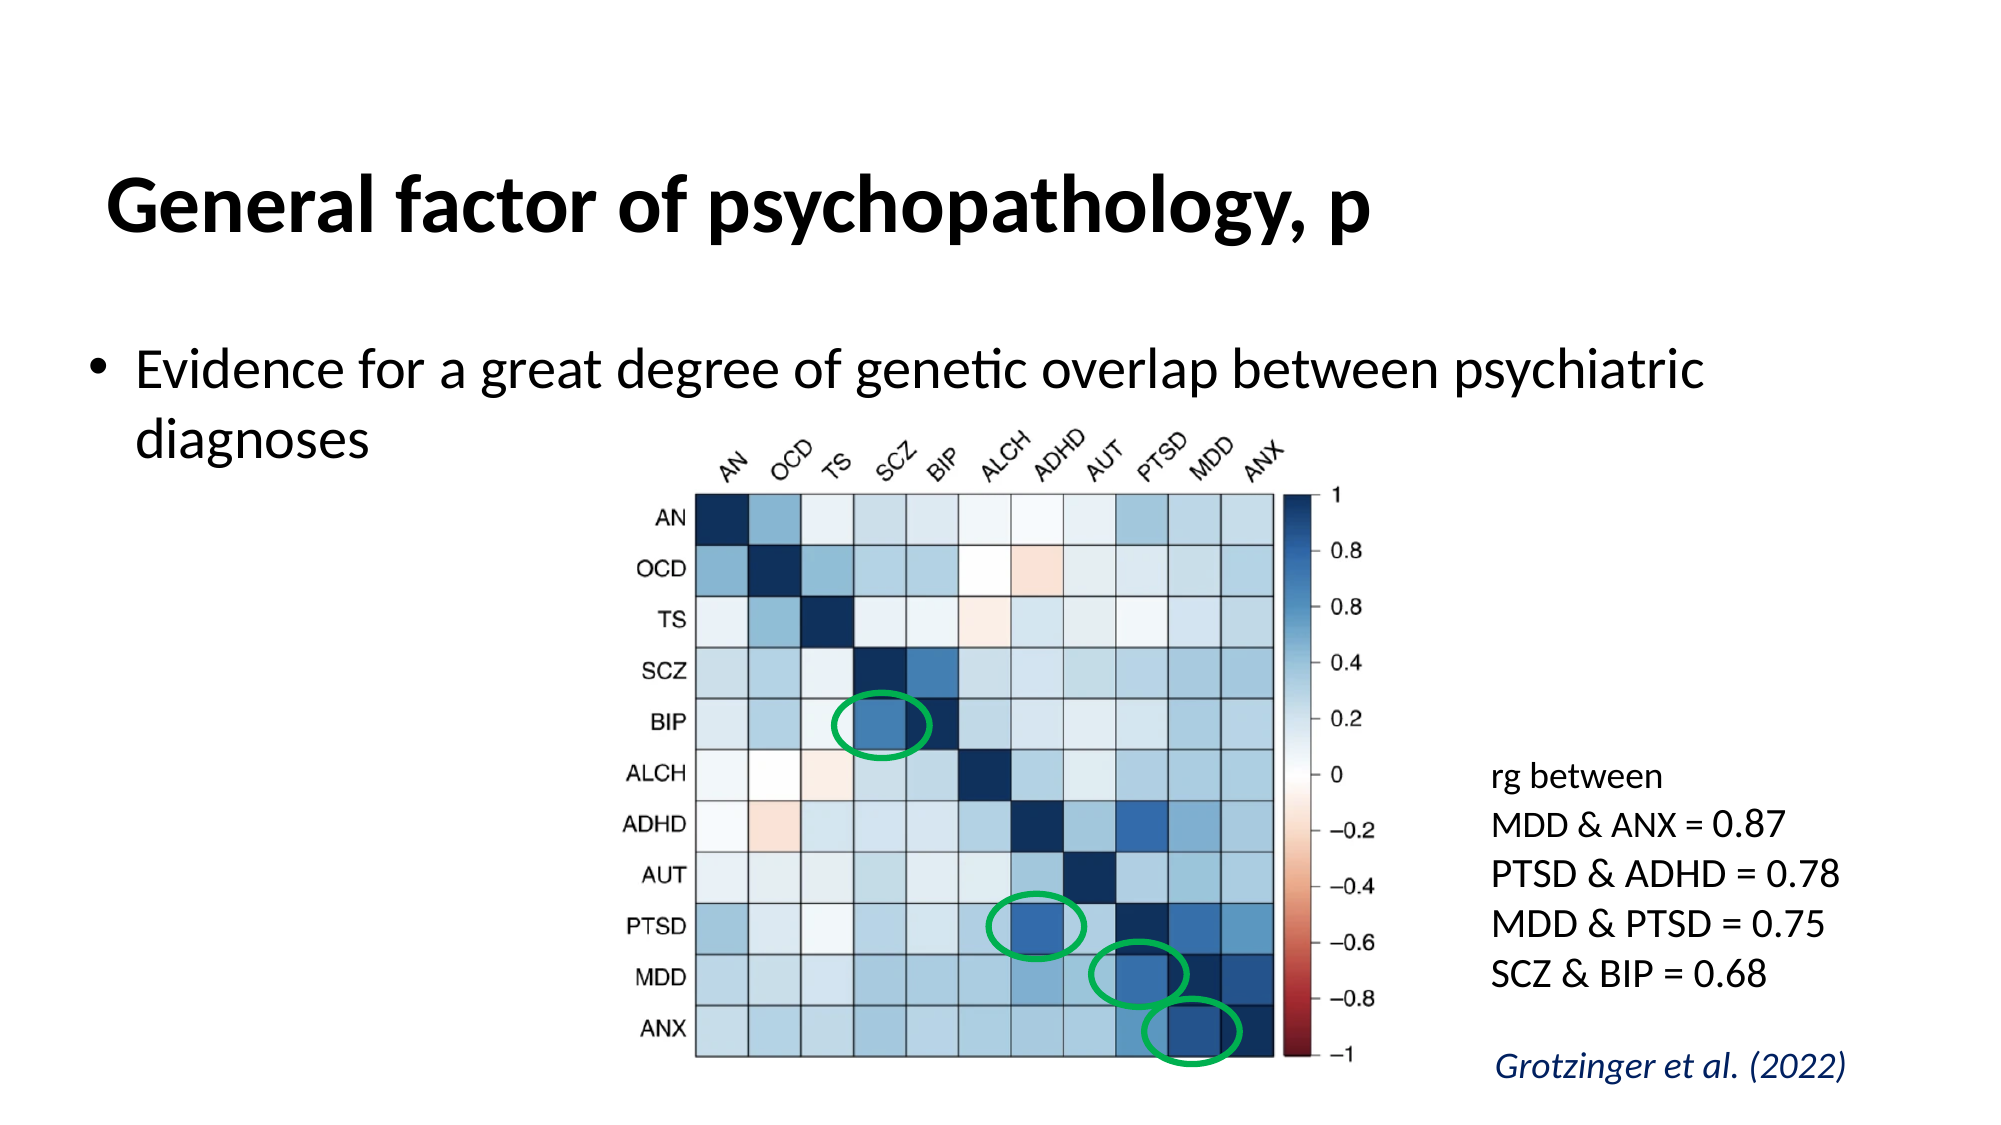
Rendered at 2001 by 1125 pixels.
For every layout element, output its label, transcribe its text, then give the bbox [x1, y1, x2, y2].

text_box rg between MDD & ANX = 0.87 PTSD & ADHD = 0.78 MDD & PTSD = 0.75 SCZ & BIP = 0.68 [1475, 743, 1949, 1032]
text_box Evidence for a great degree of genetic overlap between psychiatric diagnoses [73, 323, 1886, 478]
picture [597, 419, 1403, 1089]
text_box General factor of psychopathology, p [91, 91, 1815, 257]
text_box Grotzinger et al. (2022) [1480, 1033, 1863, 1094]
